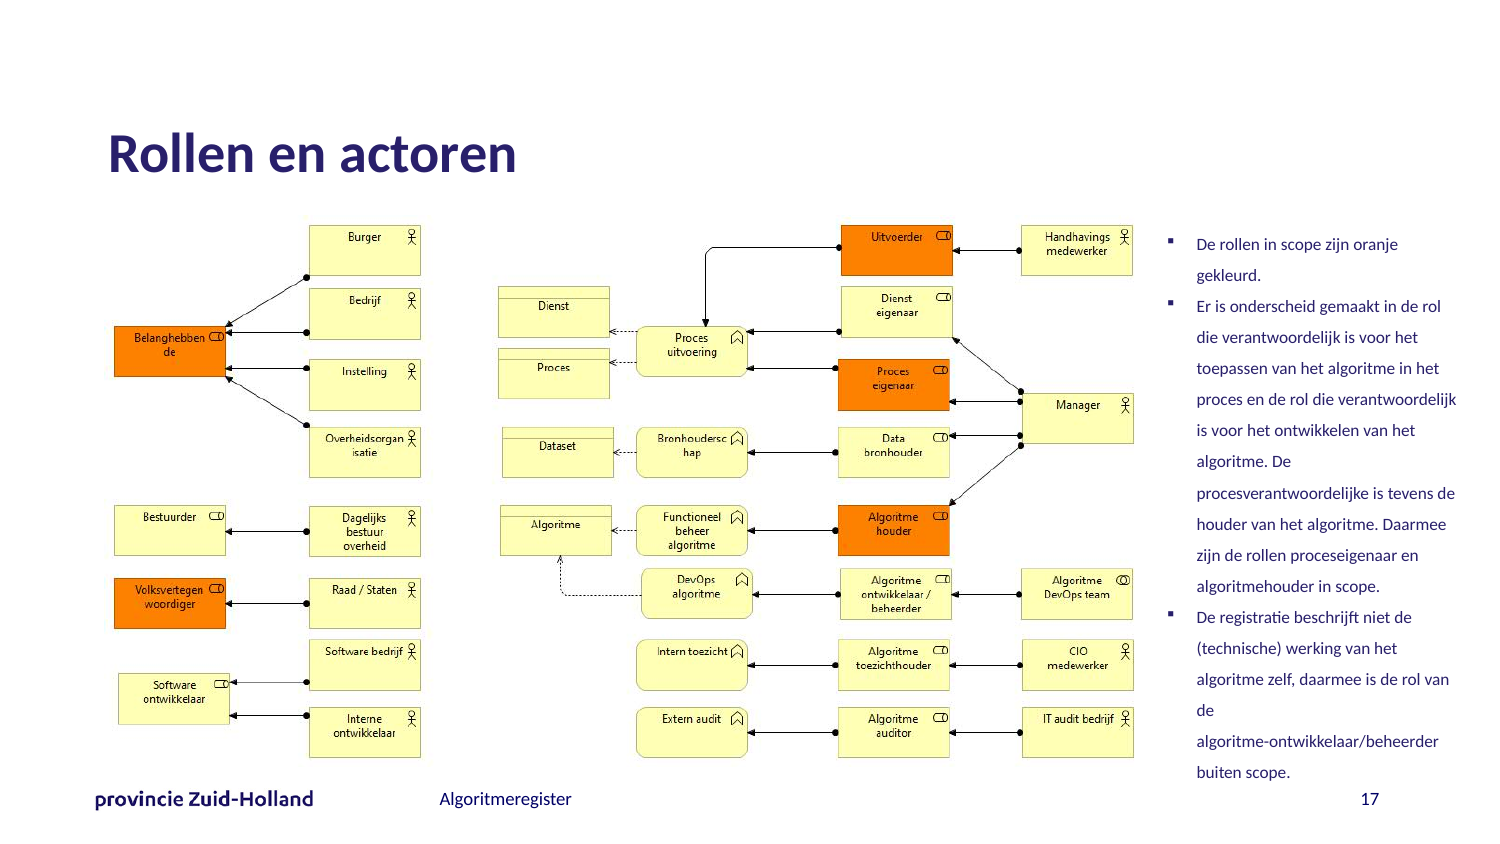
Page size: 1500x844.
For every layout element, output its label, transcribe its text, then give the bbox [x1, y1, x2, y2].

title Rollen en actoren [93, 116, 1380, 198]
slide_number 16 [1029, 786, 1380, 810]
list De rollen in scope zijn oranje gekleurd. Er is onderscheid gemaakt in de rol die verantwoordelijk is voor het toepassen van het algoritme in het proces en de rol die verantwoordelijk is voor het ontwikkelen van het algoritme. De procesverantwoordelijke is tevens de houder van het algoritme. Daarmee zijn de rollen proceseigenaar en algoritmehouder in scope. De registratie beschrijft niet de (technische) werking van het algoritme zelf, daarmee is de rol van de algoritme-ontwikkelaar/beheerder buiten scope. [1152, 215, 1474, 778]
footer Algoritmeregister [439, 786, 915, 810]
picture [0, 0, 1500, 844]
